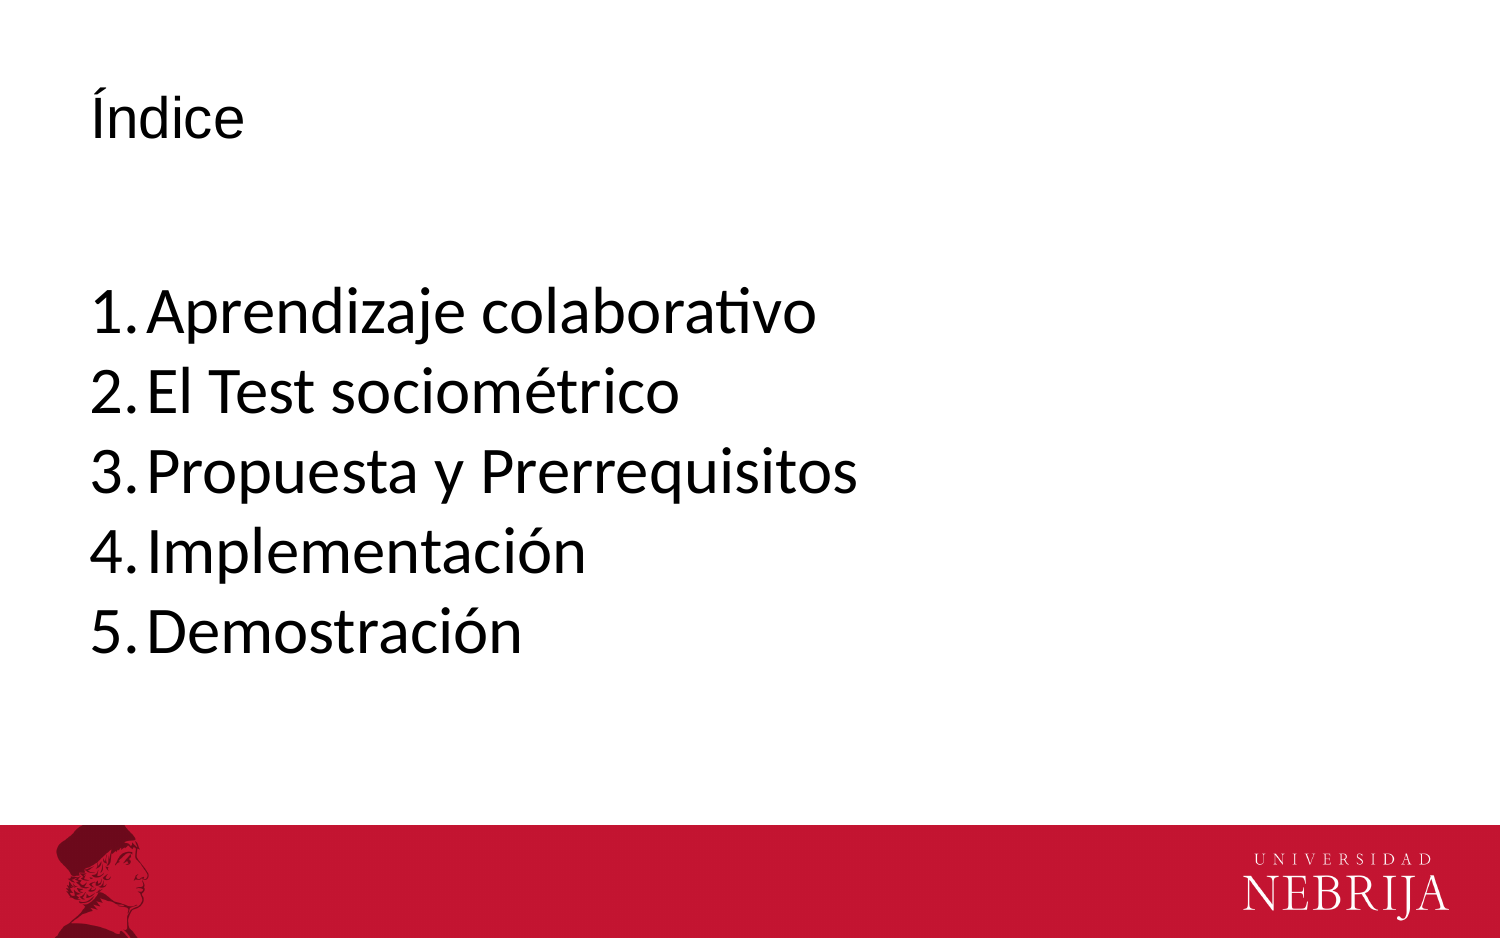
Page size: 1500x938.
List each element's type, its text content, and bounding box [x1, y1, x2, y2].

title Índice [75, 37, 1425, 194]
text_box Aprendizaje colaborativo El Test sociométrico Propuesta y Prerrequisitos Implementación Demostración [74, 259, 1425, 674]
picture [0, 825, 1500, 938]
